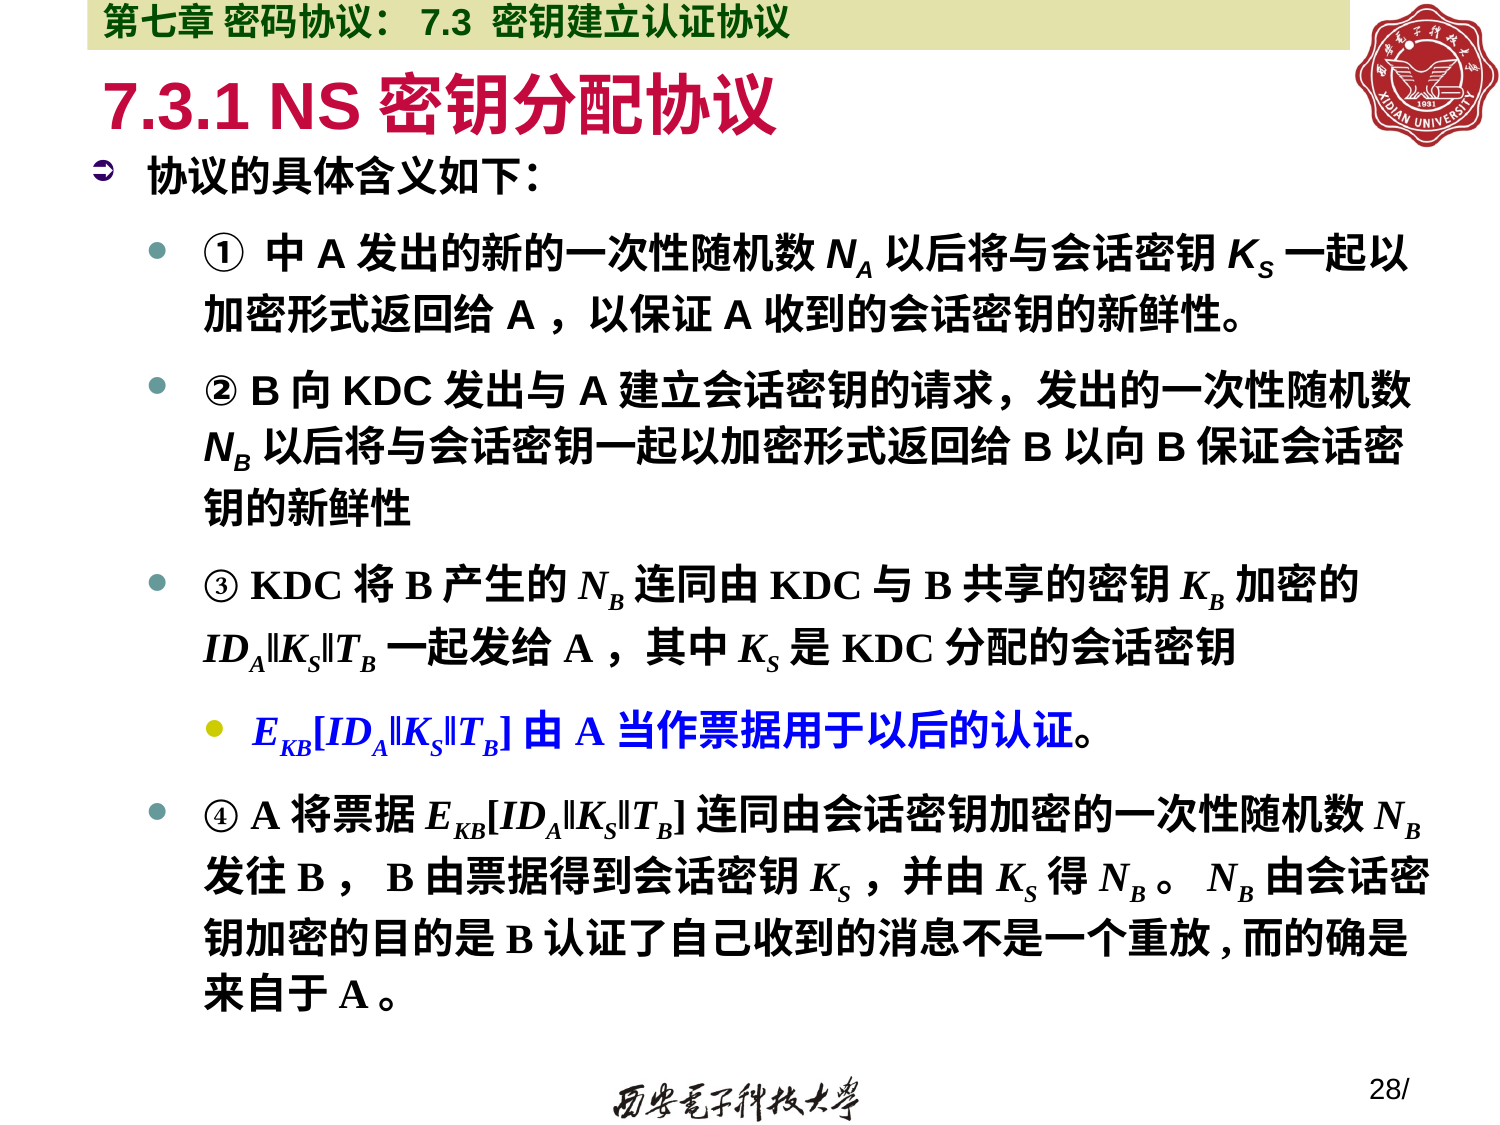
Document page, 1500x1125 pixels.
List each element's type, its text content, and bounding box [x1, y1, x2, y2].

picture [1350, 0, 1500, 150]
picture [612, 1076, 863, 1125]
title 7.3.1 NS密钥分配协议 [87, 62, 1351, 137]
text_box 第七章 密码协议：7.3 密钥建立认证协议 [87, 0, 1350, 50]
slide_number 28/ [1212, 1062, 1426, 1113]
list 协议的具体含义如下： ① 中A发出的新的一次性随机数NA以后将与会话密钥KS一起以加密形式返回给A，以保证A收到的会话密钥的新鲜性。 ② B向KDC发出与A建立会话密钥的请求，发出的一次性随机数NB以后将与会话密钥一起以加密形式返回给B以向B保证会话密钥的新鲜性 ③ KDC将B产生的NB连同由KDC与B共享的密钥KB加密的IDA‖KS‖TB一起发给A，其中KS是KDC分配的会话密钥 EKB[IDA‖KS‖TB]由A当作票据用于以后的认证。 ④ A将票据EKB[IDA‖KS‖TB]连同由会话密钥加密的一次性随机数NB发往B，B由票据得到会话密钥KS，并由KS得NB。NB由会话密钥加密的目的是B认证了自己收到的消息不是一个重放,而的确是来自于A。 [74, 137, 1451, 1063]
